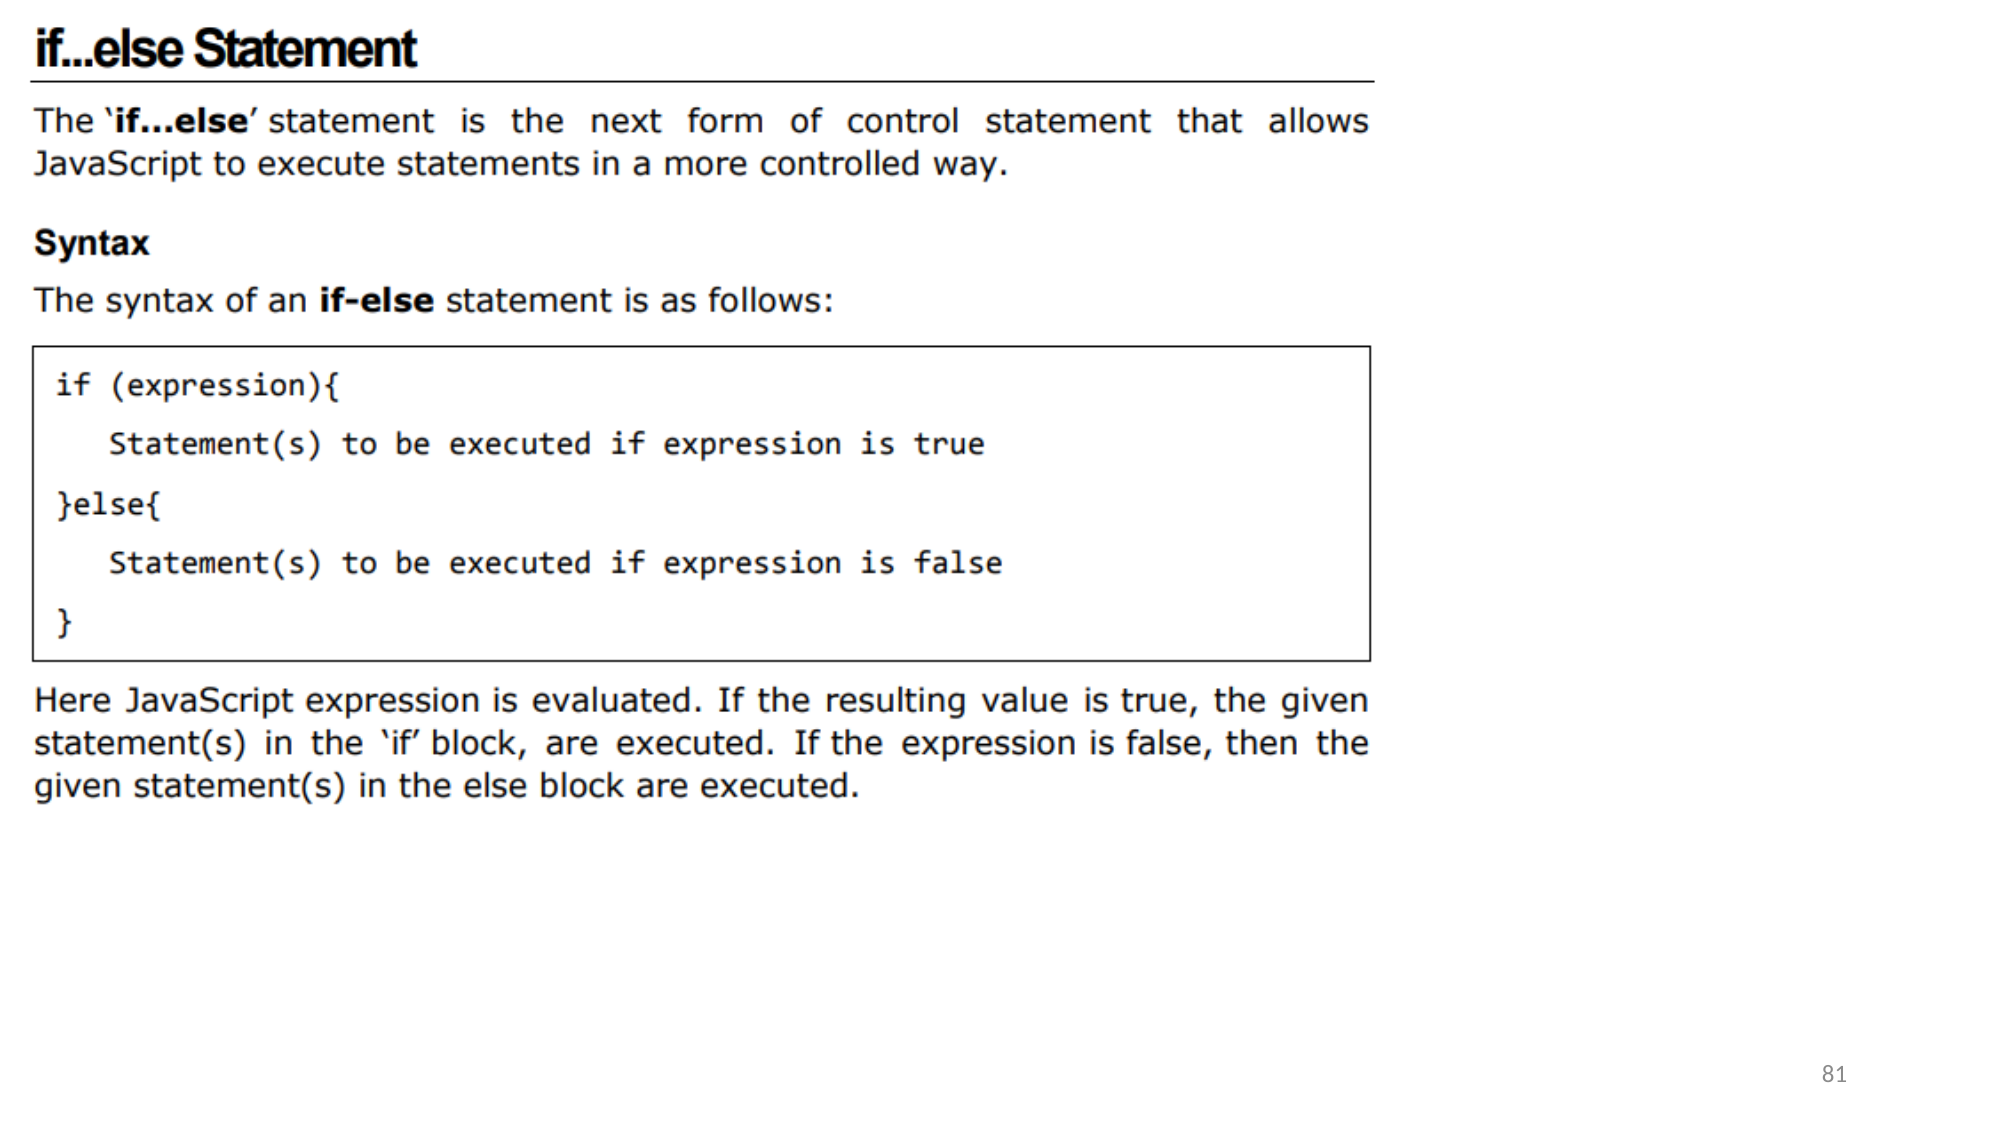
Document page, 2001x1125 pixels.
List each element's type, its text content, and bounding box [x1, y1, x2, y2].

slide_number 81 [1412, 1042, 1863, 1103]
picture [20, 10, 1391, 808]
